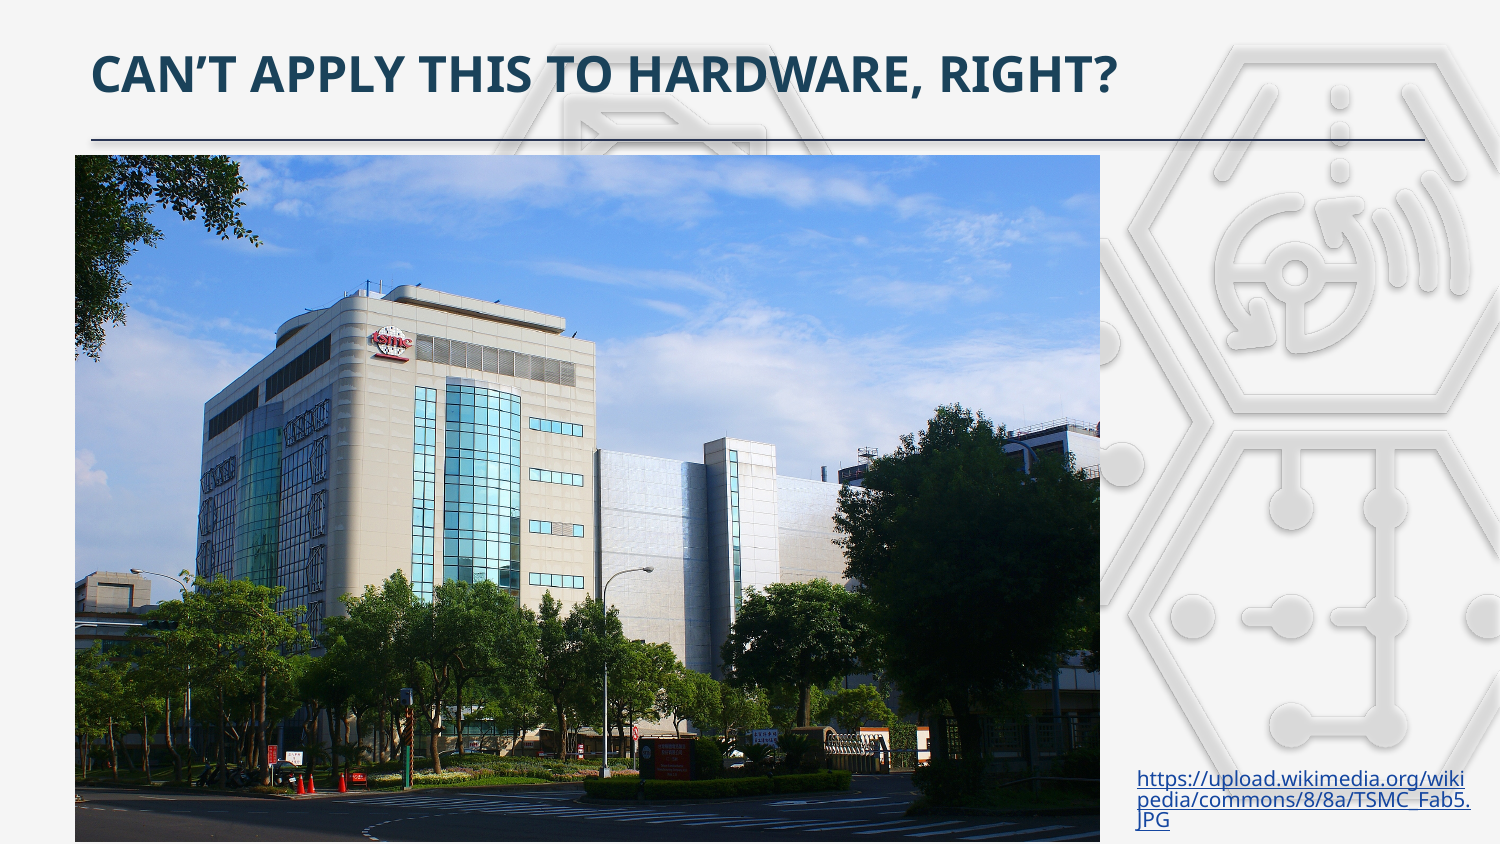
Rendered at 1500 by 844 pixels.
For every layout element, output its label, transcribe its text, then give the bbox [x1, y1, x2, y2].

text_box https://upload.wikimedia.org/wikipedia/commons/8/8a/TSMC_Fab5.JPG [1122, 758, 1487, 801]
title Can’t Apply This to Hardware, Right? [75, 21, 1425, 132]
picture [74, 155, 1100, 842]
